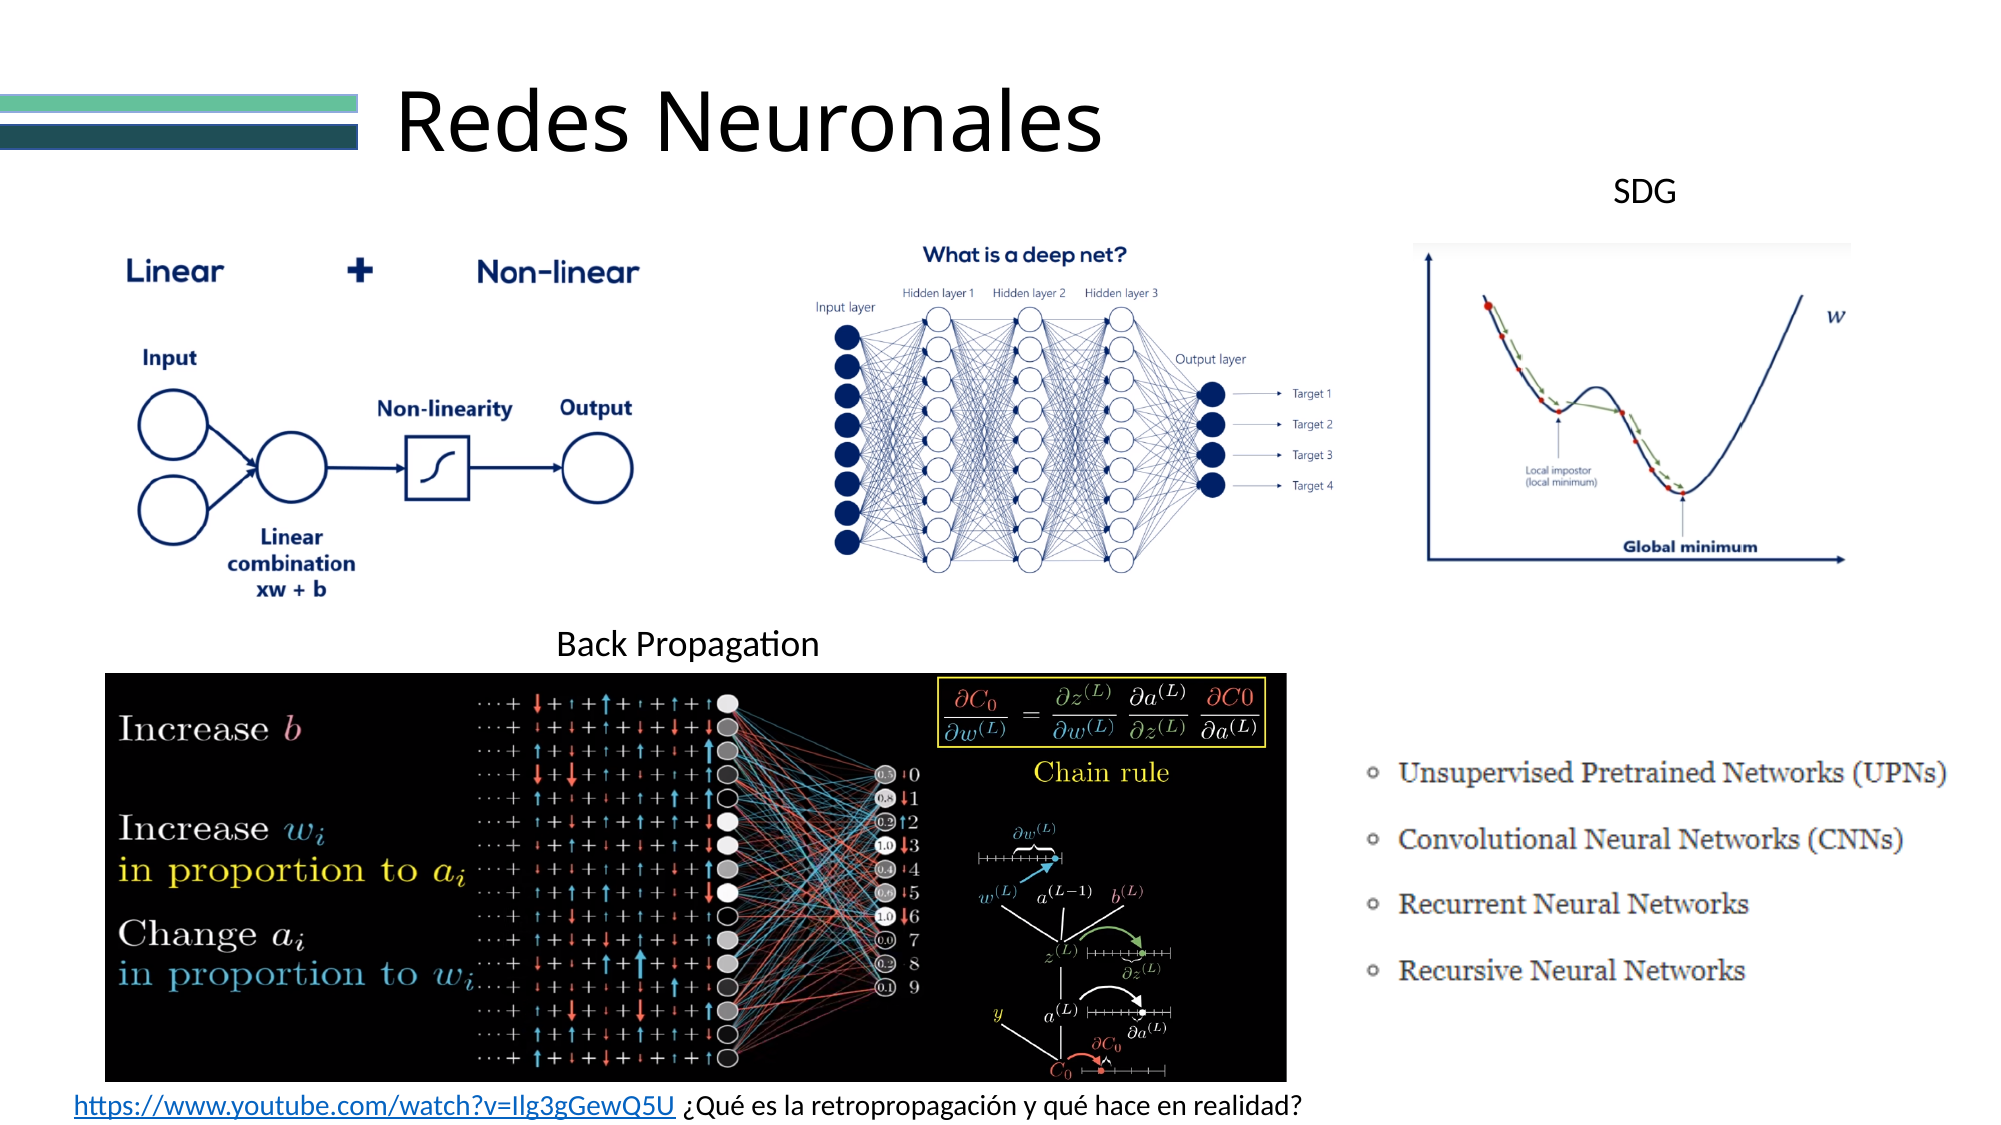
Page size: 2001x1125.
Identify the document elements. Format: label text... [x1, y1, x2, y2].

text_box Redes Neuronales [379, 72, 1880, 241]
picture [1342, 736, 1962, 1004]
picture [1413, 243, 1851, 566]
text_box [0, 124, 358, 150]
picture [105, 240, 654, 622]
text_box SDG [1598, 158, 1693, 219]
picture [105, 673, 1287, 1082]
picture [794, 234, 1343, 574]
text_box https://www.youtube.com/watch?v=Ilg3gGewQ5U ¿Qué es la retropropagación y qué hace en realidad? [58, 1078, 1319, 1125]
text_box [0, 94, 358, 113]
text_box Back Propagation [541, 611, 836, 671]
